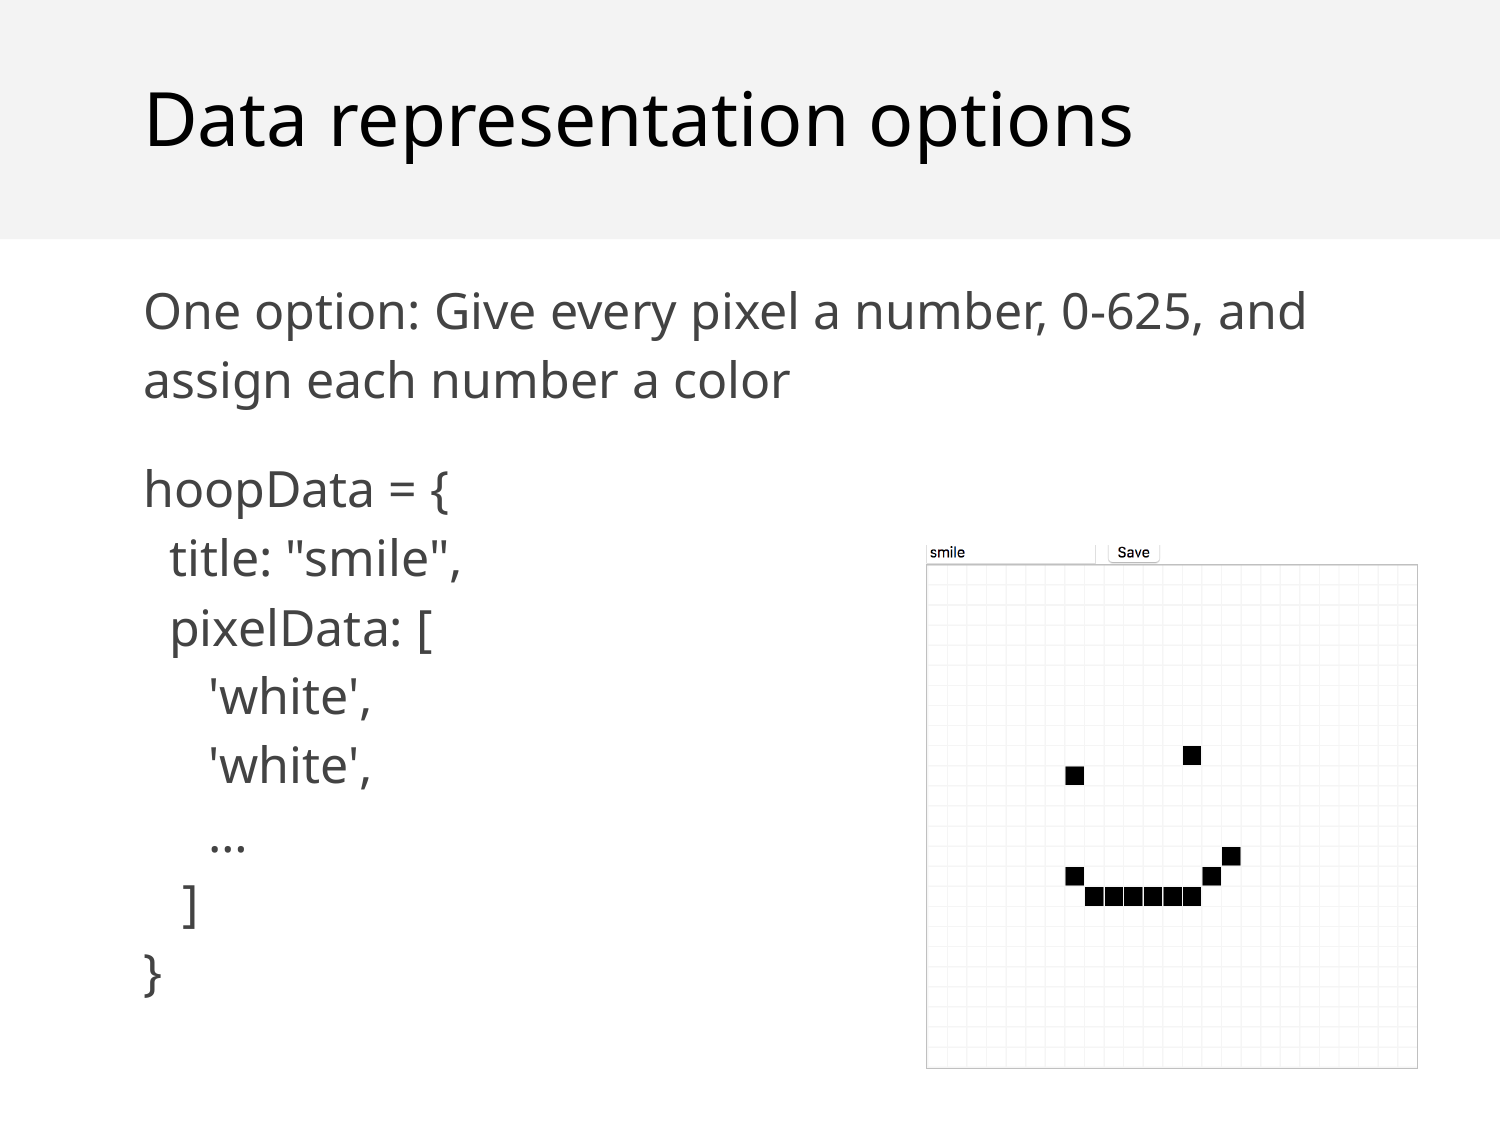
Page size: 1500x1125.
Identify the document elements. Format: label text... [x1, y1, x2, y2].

text_box Data representation options [128, 56, 1372, 183]
text_box One option: Give every pixel a number, 0-625, and assign each number a color hoopData = { title: "smile", pixelData: [ 'white', 'white', … ] } [128, 255, 1372, 1003]
picture [919, 545, 1422, 1069]
